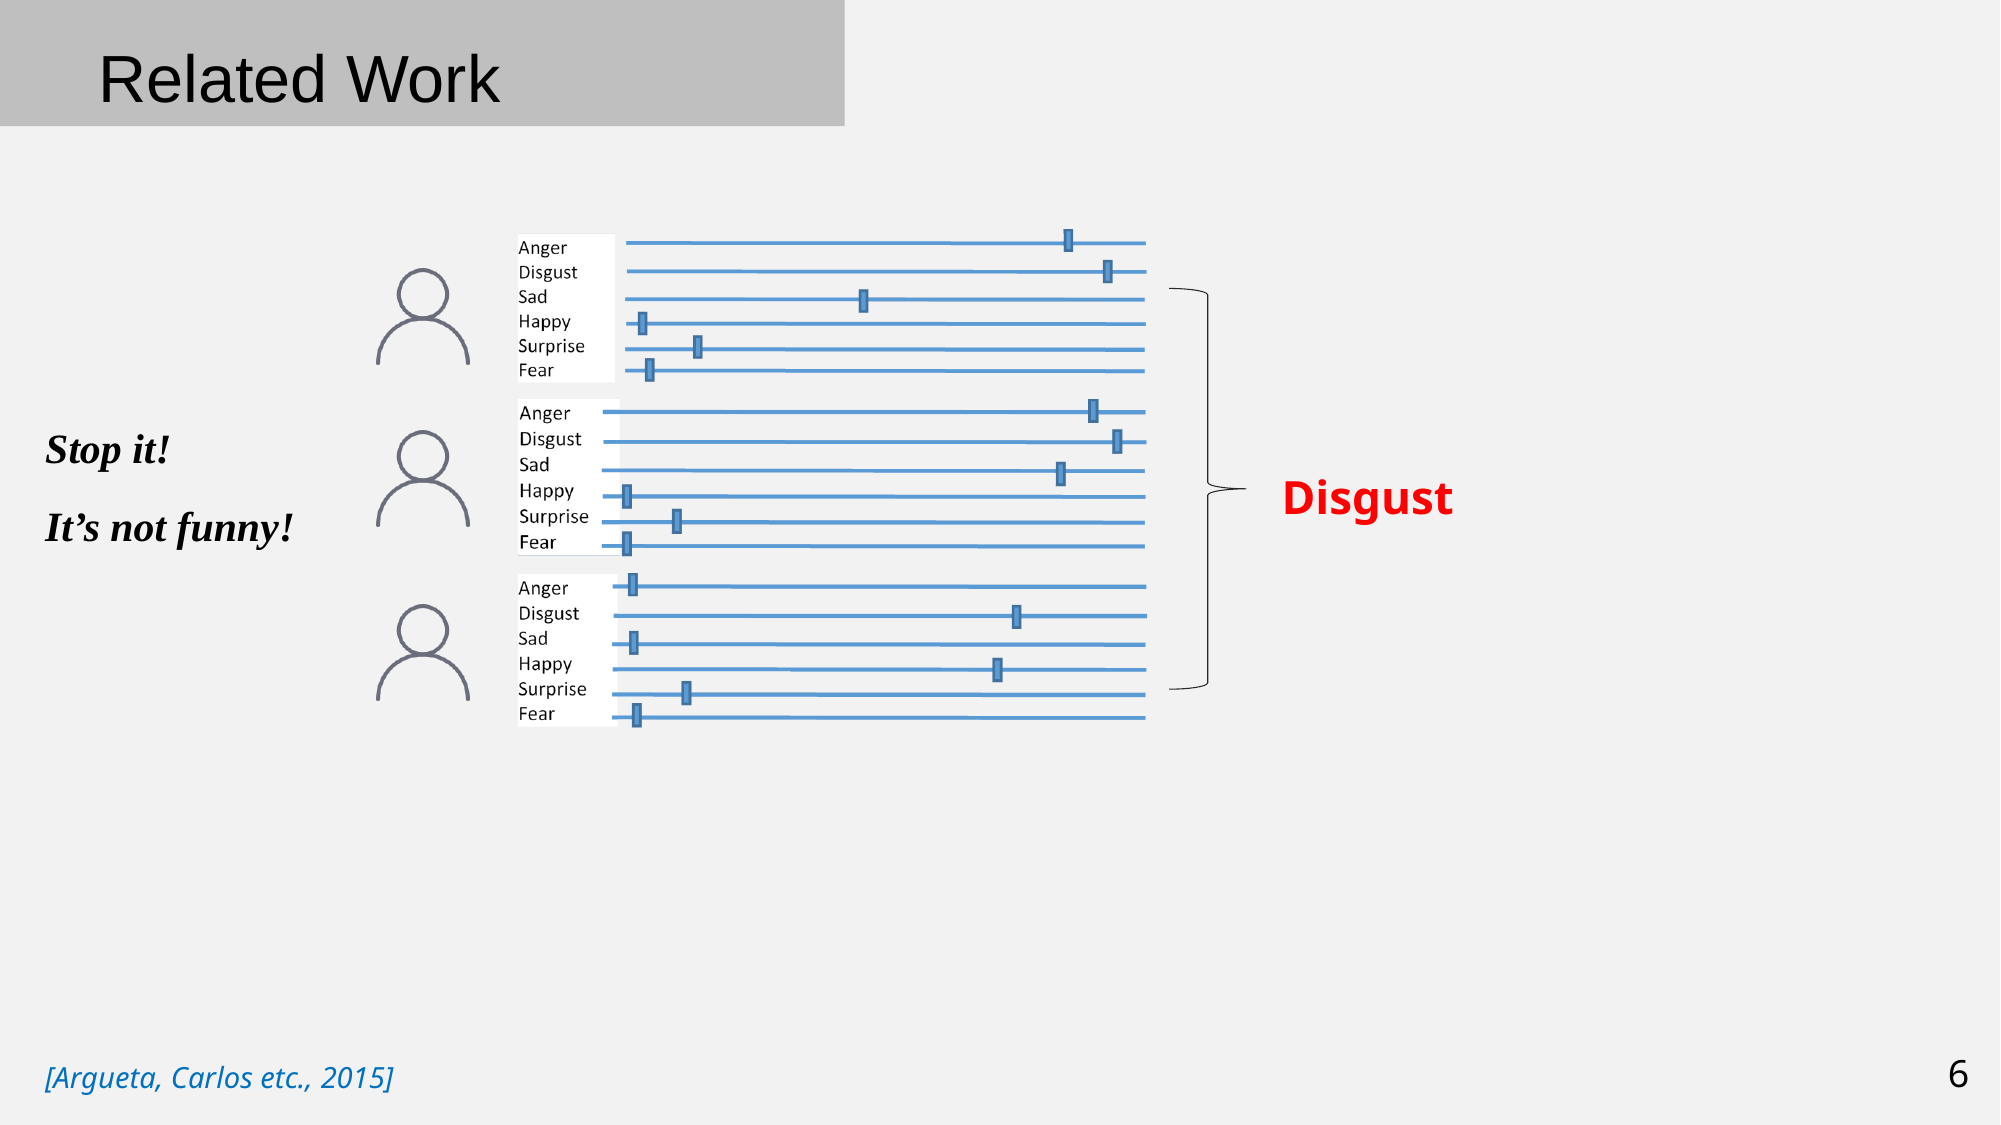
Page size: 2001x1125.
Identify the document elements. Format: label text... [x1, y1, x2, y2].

picture [518, 229, 1151, 383]
picture [518, 573, 1151, 731]
text_box Disgust [1266, 445, 1469, 532]
picture [374, 268, 471, 365]
picture [374, 430, 471, 527]
text_box Related Work [83, 4, 516, 124]
picture [374, 604, 471, 701]
slide_number 6 [1534, 1042, 1985, 1103]
text_box [1169, 287, 1247, 690]
text_box Stop it! It’s not funny! [30, 399, 350, 558]
picture [518, 399, 1151, 558]
text_box [Argueta, Carlos etc., 2015] [30, 1052, 550, 1102]
text_box [0, 0, 846, 127]
